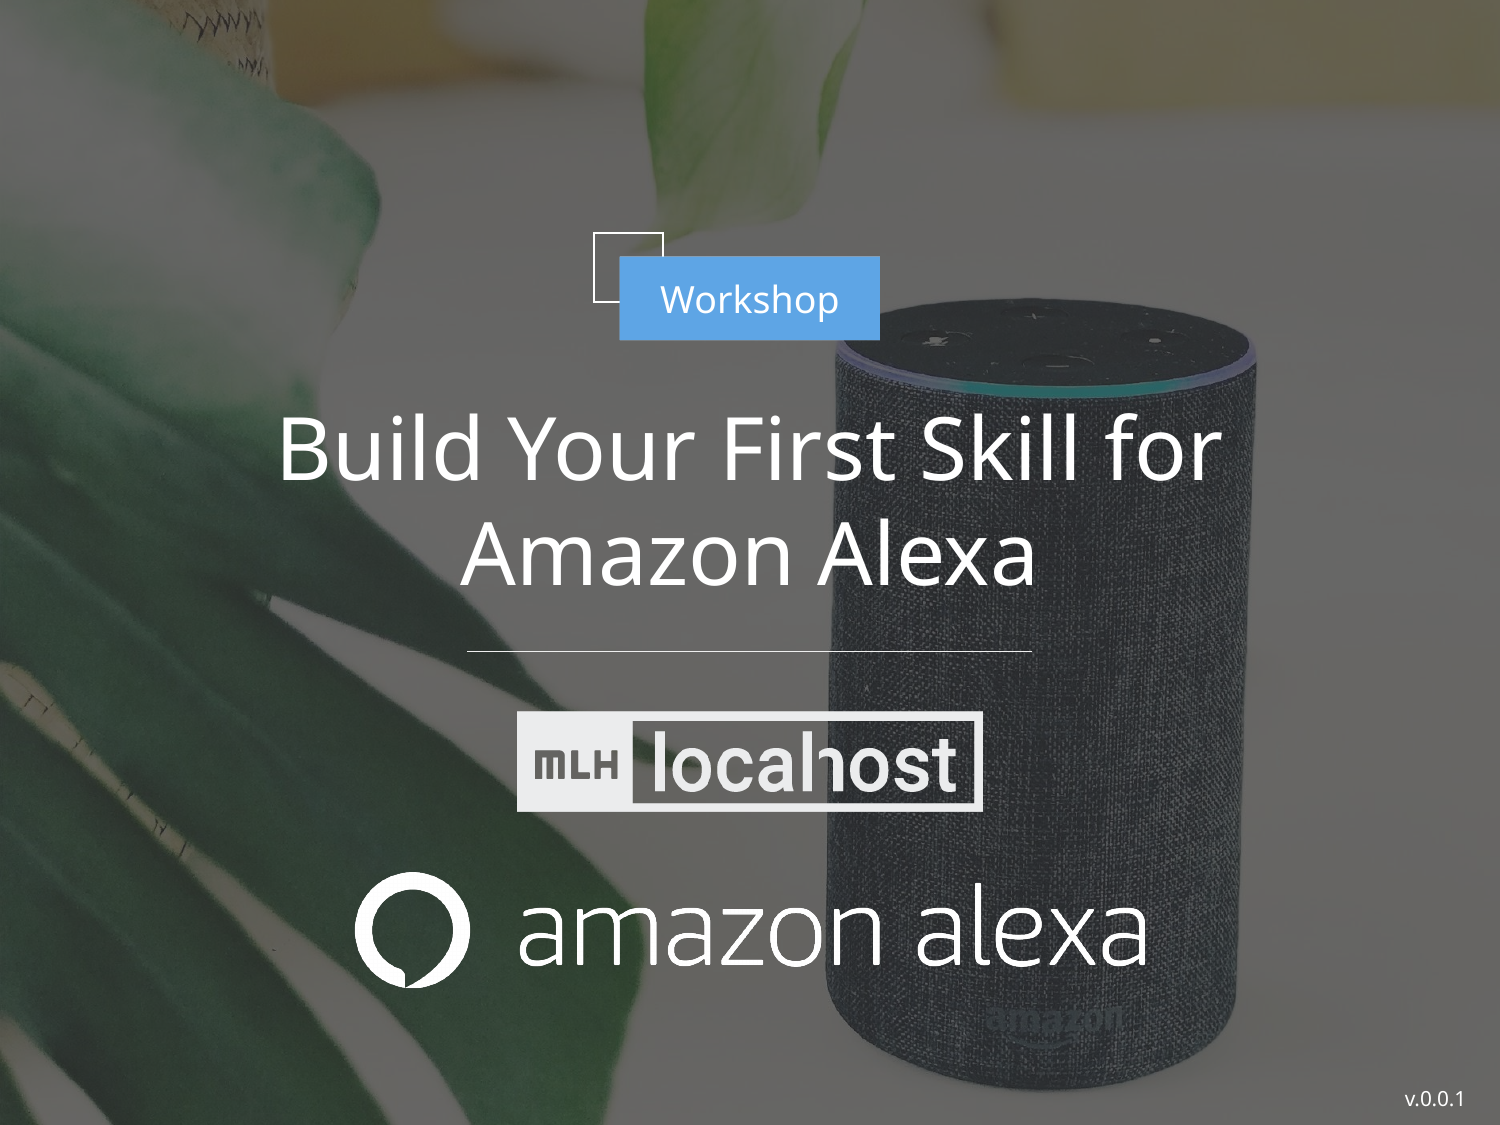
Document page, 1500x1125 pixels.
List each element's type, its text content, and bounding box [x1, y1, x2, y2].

picture [354, 871, 1146, 989]
text_box v.0.0.1 [1370, 1070, 1482, 1113]
picture [517, 711, 983, 812]
